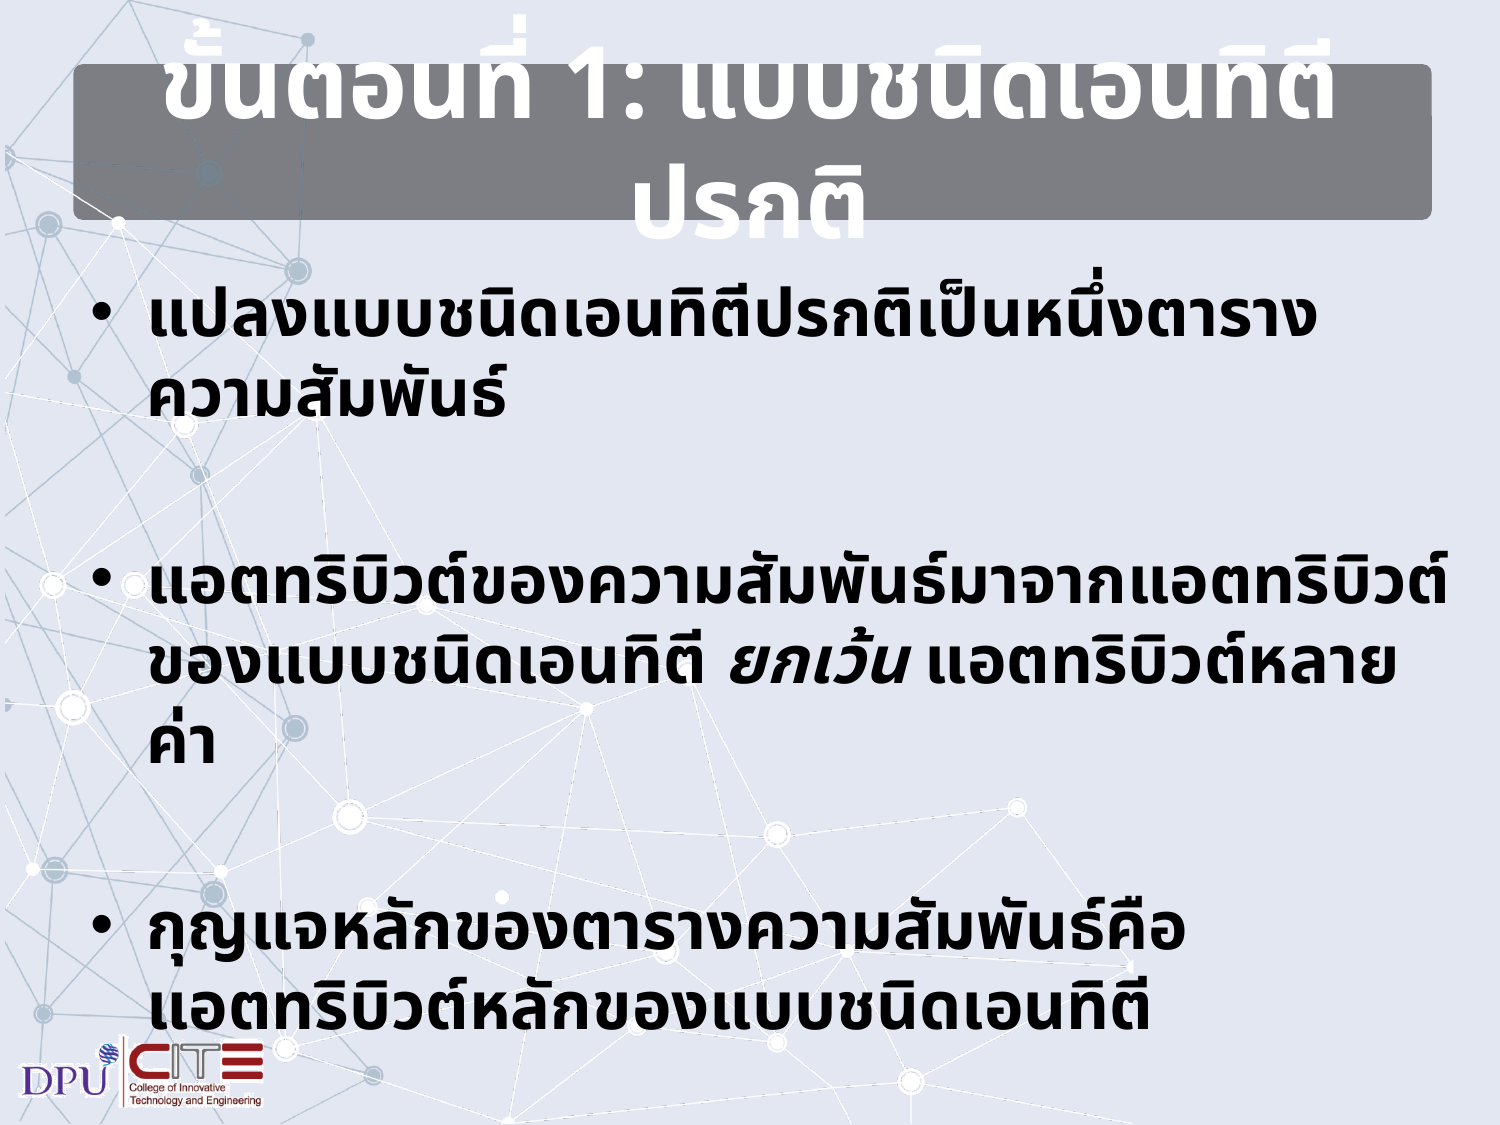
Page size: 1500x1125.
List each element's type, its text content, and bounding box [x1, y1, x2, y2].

picture [0, 0, 1140, 1125]
list แปลงแบบชนิดเอนทิตีปรกติเป็นหนึ่งตารางความสัมพันธ์ แอตทริบิวต์ของความสัมพันธ์มาจากแอตทริบิวต์ของแบบชนิดเอนทิตี ยกเว้น แอตทริบิวต์หลายค่า กุญแจหลักของตารางความสัมพันธ์คือแอตทริบิวต์หลักของแบบชนิดเอนทิตี [75, 262, 1471, 1005]
title ขั้นตอนที่ 1: แบบชนิดเอนทิตีปรกติ [75, 45, 1425, 233]
